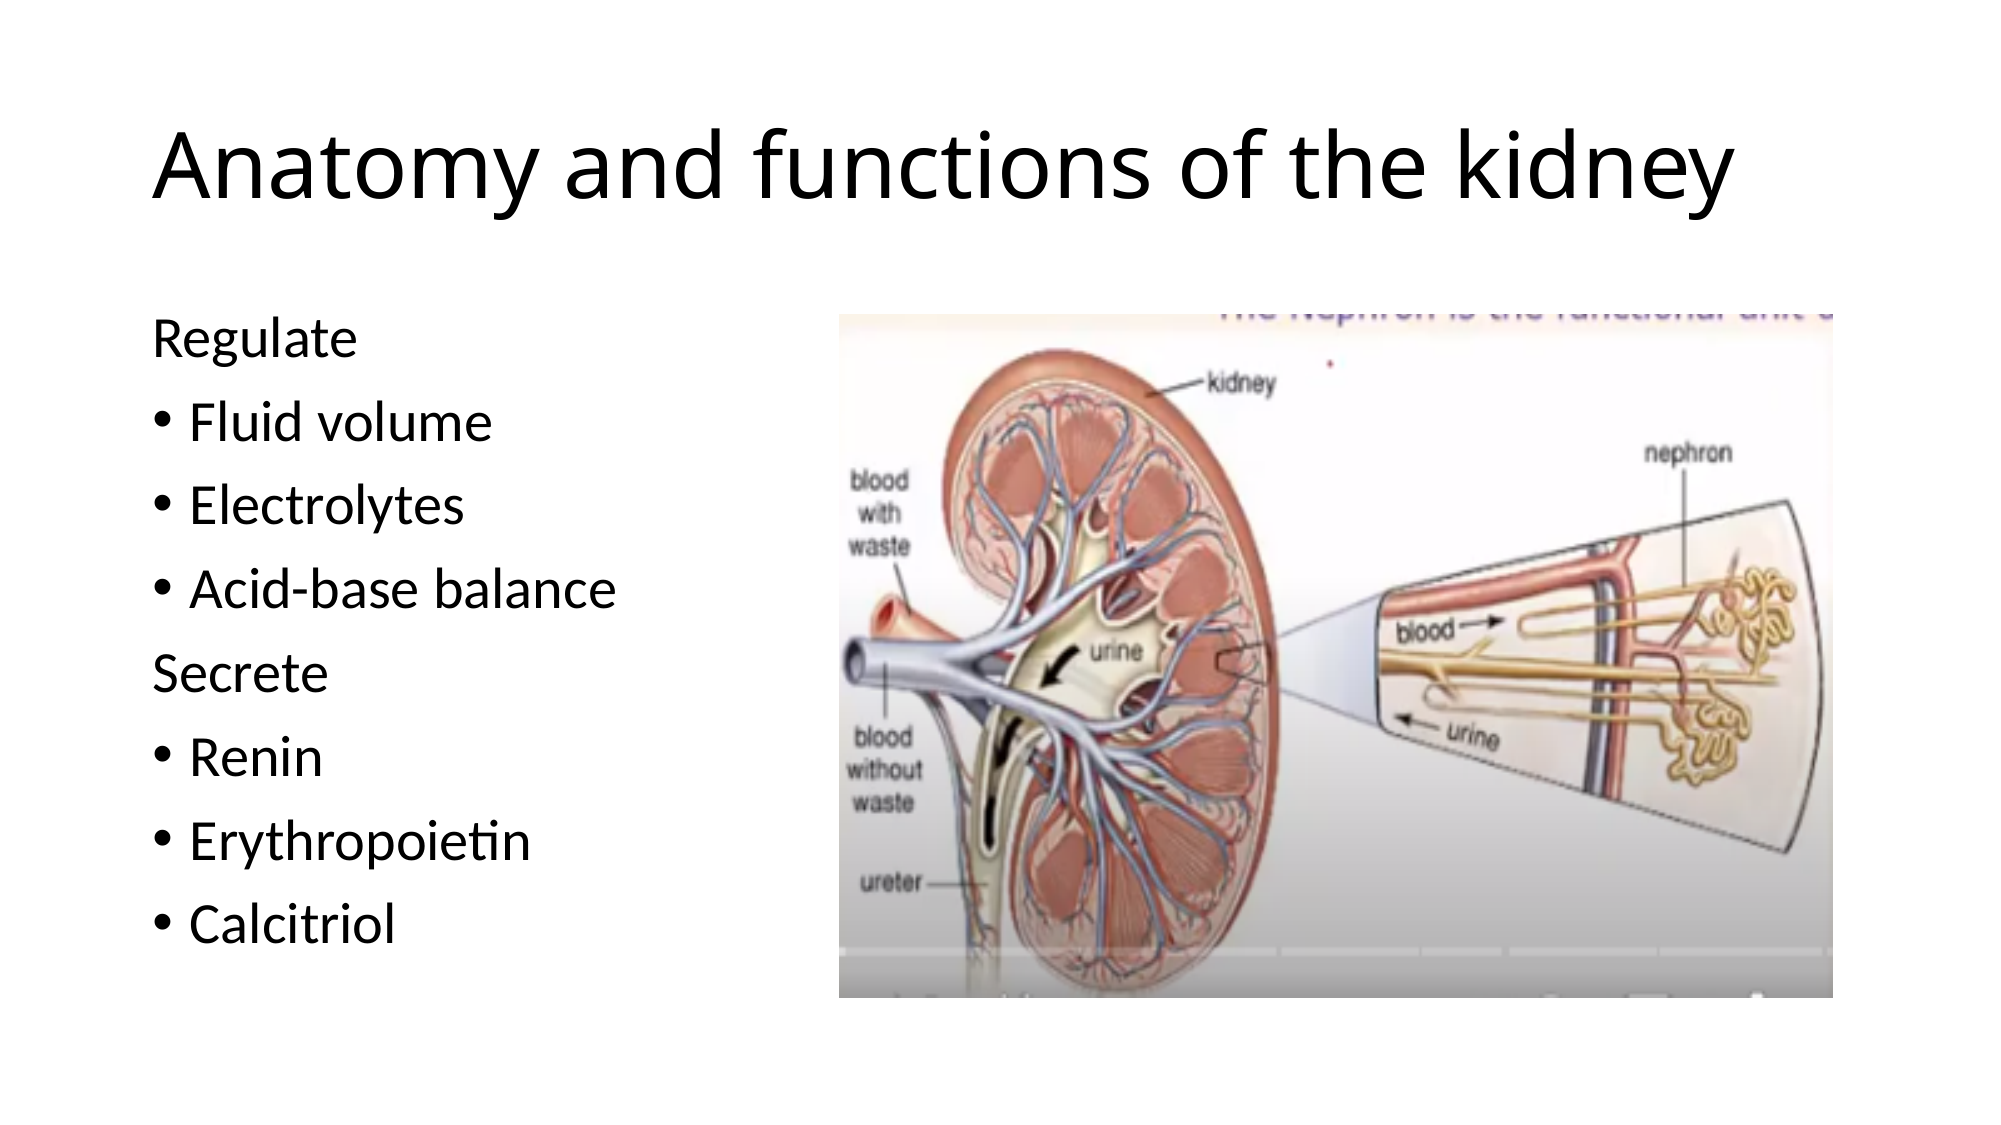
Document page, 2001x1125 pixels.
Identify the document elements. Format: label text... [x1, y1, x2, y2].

picture [839, 314, 1833, 998]
title Anatomy and functions of the kidney [137, 59, 1863, 278]
list Regulate Fluid volume Electrolytes Acid-base balance Secrete Renin Erythropoietin Calcitriol [137, 299, 818, 1014]
